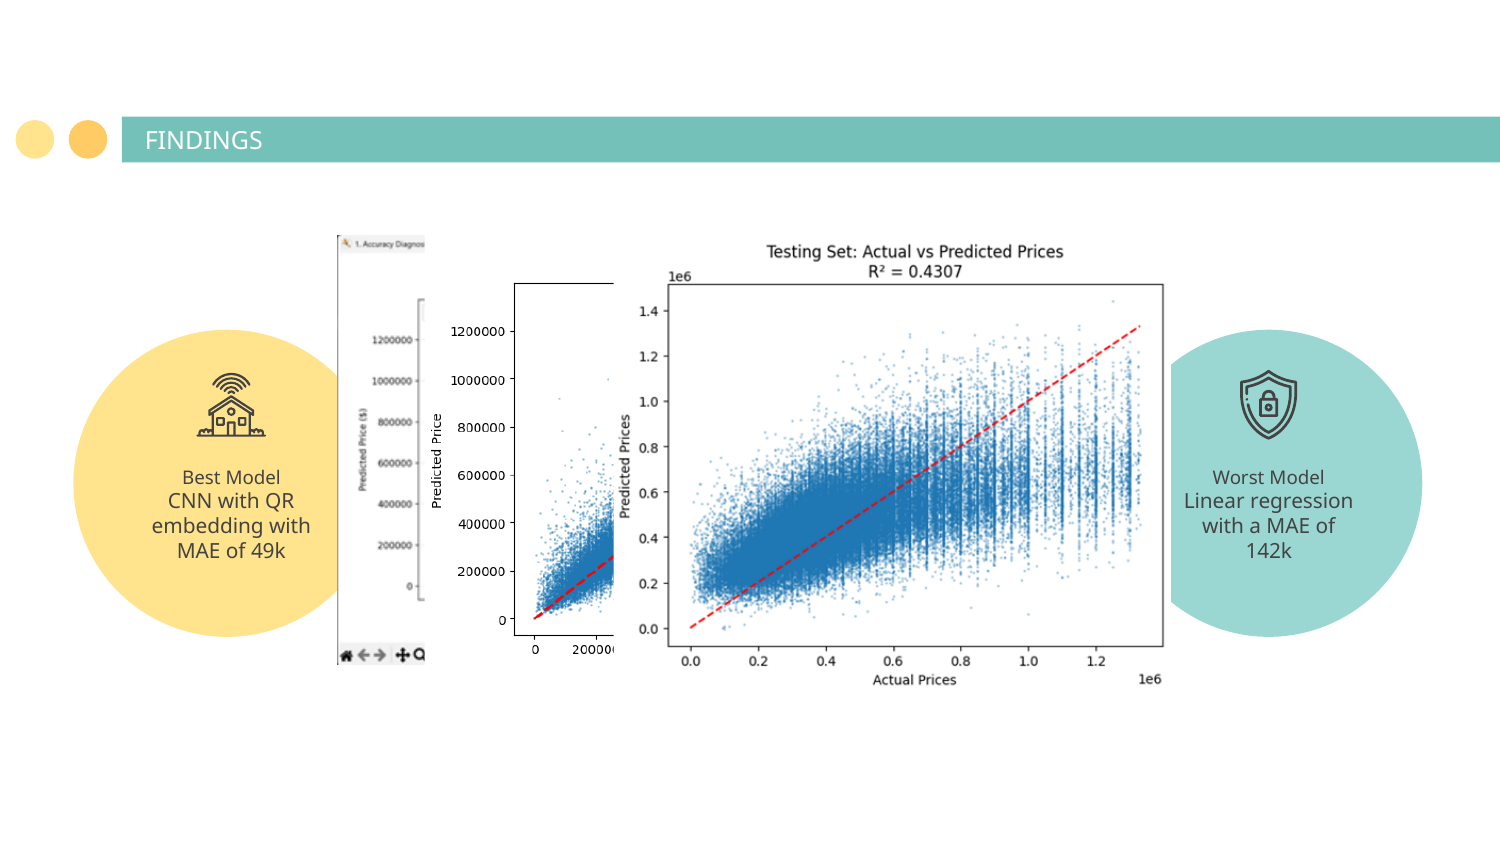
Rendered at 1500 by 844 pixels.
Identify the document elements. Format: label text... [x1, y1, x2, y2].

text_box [196, 372, 267, 437]
title FINDINGS [129, 118, 952, 170]
text_box [73, 329, 331, 637]
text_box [1239, 369, 1298, 440]
text_box [1176, 329, 1423, 637]
text_box Worst Model Linear regression with a MAE of 142k [1178, 464, 1359, 591]
picture [336, 234, 1171, 695]
text_box Best Model CNN with QR embedding with MAE of 49k [141, 464, 322, 591]
